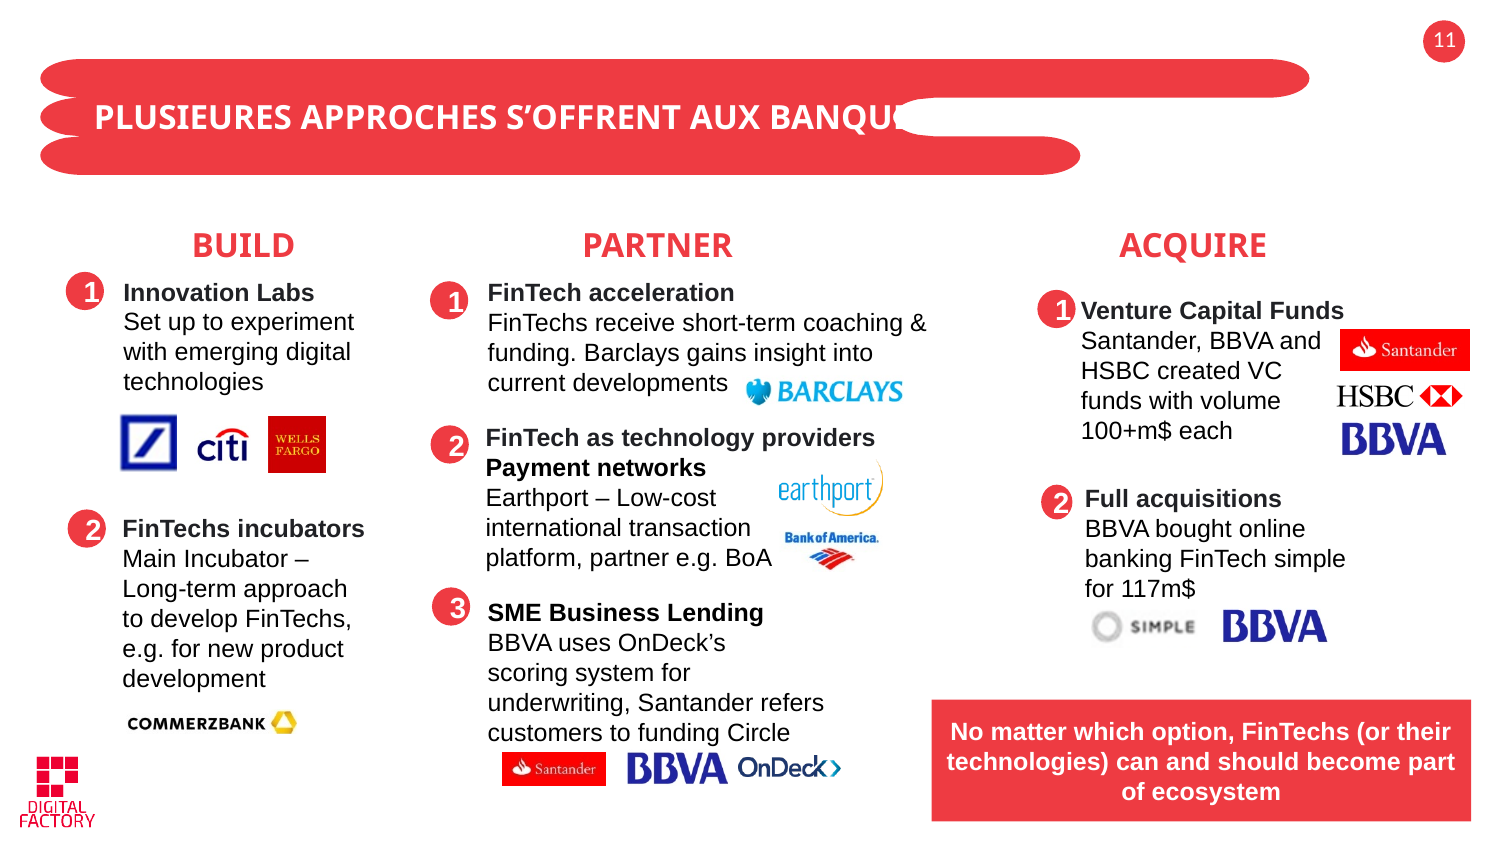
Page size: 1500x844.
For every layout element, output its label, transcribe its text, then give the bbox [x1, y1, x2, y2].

picture [779, 459, 883, 516]
text_box FinTech as technology providers Payment networks Earthport – Low-cost international transaction platform, partner e.g. BoA [442, 406, 925, 654]
text_box 2 [66, 508, 107, 549]
text_box FinTechs incubators Main Incubator – Long-term approach to develop FinTechs, e.g. for new product development [107, 497, 387, 713]
picture [126, 709, 298, 734]
picture [1334, 383, 1465, 409]
text_box BUILD [88, 217, 399, 267]
text_box 1 [1036, 288, 1077, 330]
text_box Full acquisitions BBVA bought online banking FinTech simple for 117m$ [1041, 467, 1483, 648]
text_box 1 [428, 280, 470, 321]
text_box Venture Capital Funds Santander, BBVA and HSBC created VC funds with volume 100+m$ each [1037, 279, 1479, 492]
text_box FinTech acceleration FinTechs receive short-term coaching & funding. Barclays gains insight into current developments [472, 261, 968, 474]
picture [1339, 419, 1447, 457]
picture [1220, 606, 1328, 644]
picture [1091, 607, 1199, 648]
picture [779, 531, 883, 572]
picture [625, 749, 729, 786]
text_box 2 [429, 424, 470, 465]
text_box PARTNER [502, 217, 813, 267]
text_box PLUSIEURES APPROCHES S’OFFRENT AUX BANQUES [93, 93, 977, 185]
text_box No matter which option, FinTechs (or their technologies) can and should become part of ecosystem [931, 699, 1472, 822]
text_box ACQUIRE [1038, 217, 1349, 267]
picture [1339, 329, 1470, 371]
picture [502, 752, 606, 786]
text_box [39, 58, 1311, 176]
picture [18, 753, 96, 831]
text_box 2 [1040, 483, 1074, 521]
picture [194, 425, 251, 464]
picture [737, 755, 841, 777]
picture [268, 416, 326, 473]
text_box 3 [430, 586, 472, 627]
text_box Innovation Labs Set up to experiment with emerging digital technologies [108, 267, 387, 473]
text_box SME Business Lending BBVA uses OnDeck’s scoring system for underwriting, Santander refers customers to funding Circle [472, 589, 887, 754]
picture [742, 375, 904, 407]
text_box 1 [64, 270, 106, 312]
picture [119, 413, 177, 472]
